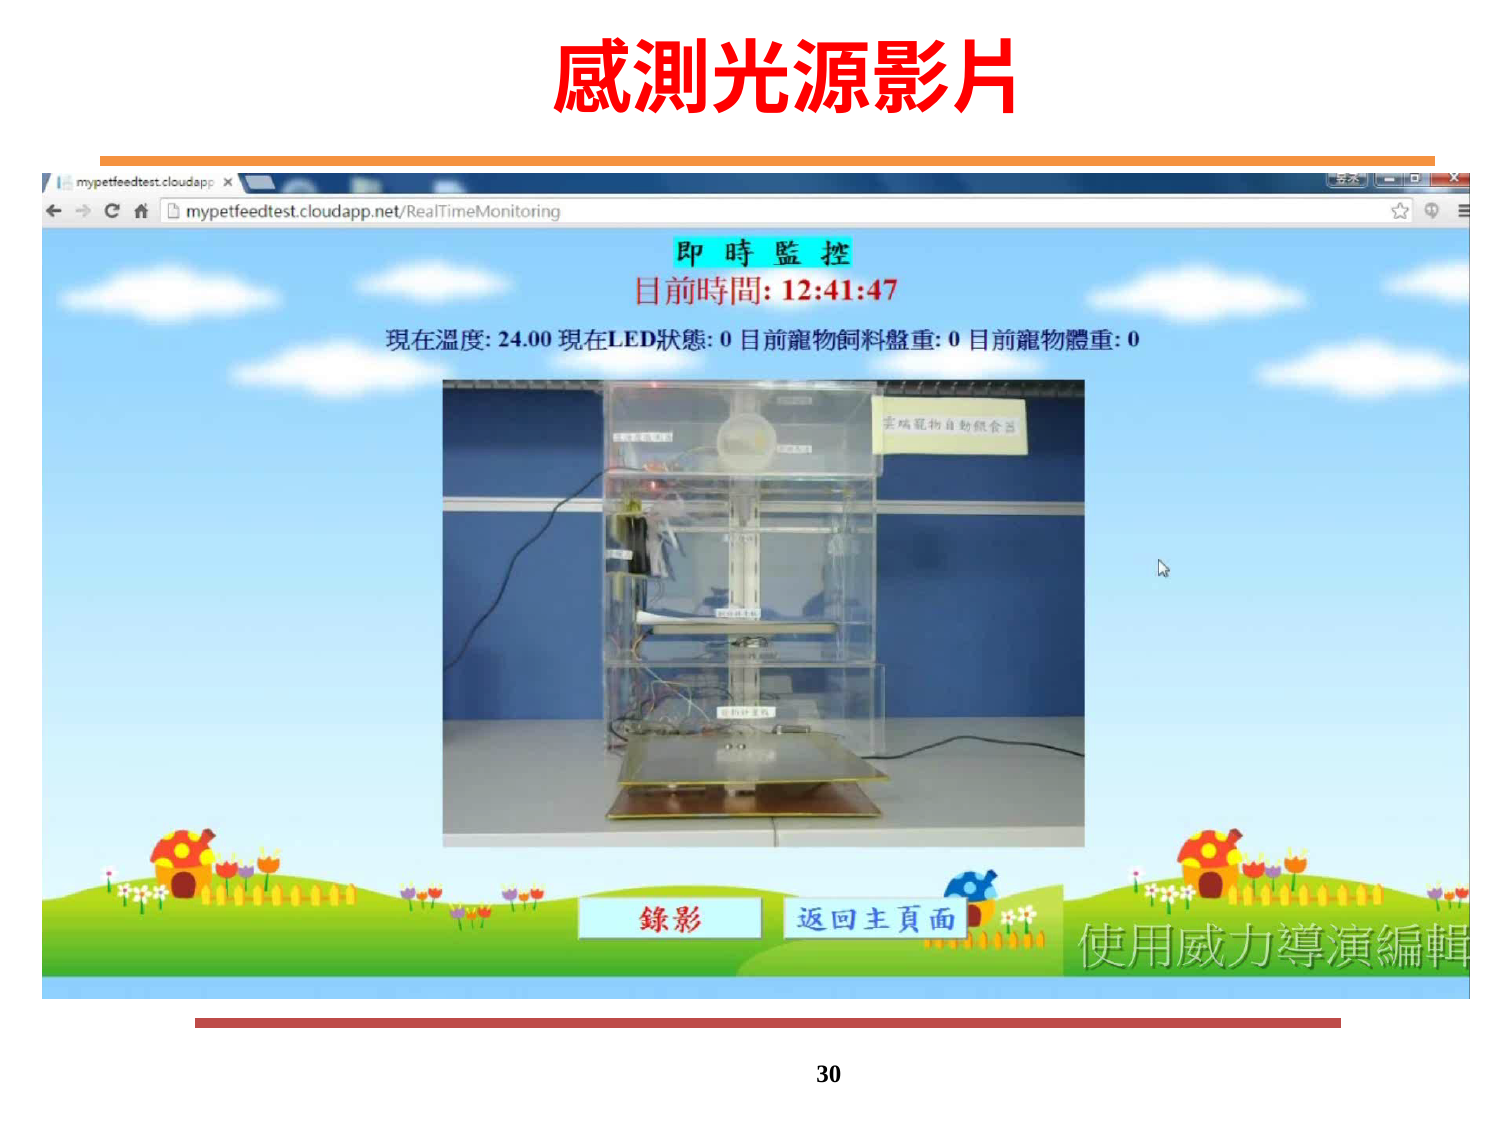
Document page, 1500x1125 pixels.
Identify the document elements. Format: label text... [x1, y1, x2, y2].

title 感測光源影片 [100, 19, 1483, 131]
slide_number 30 [785, 1042, 857, 1103]
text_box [41, 172, 1471, 1000]
